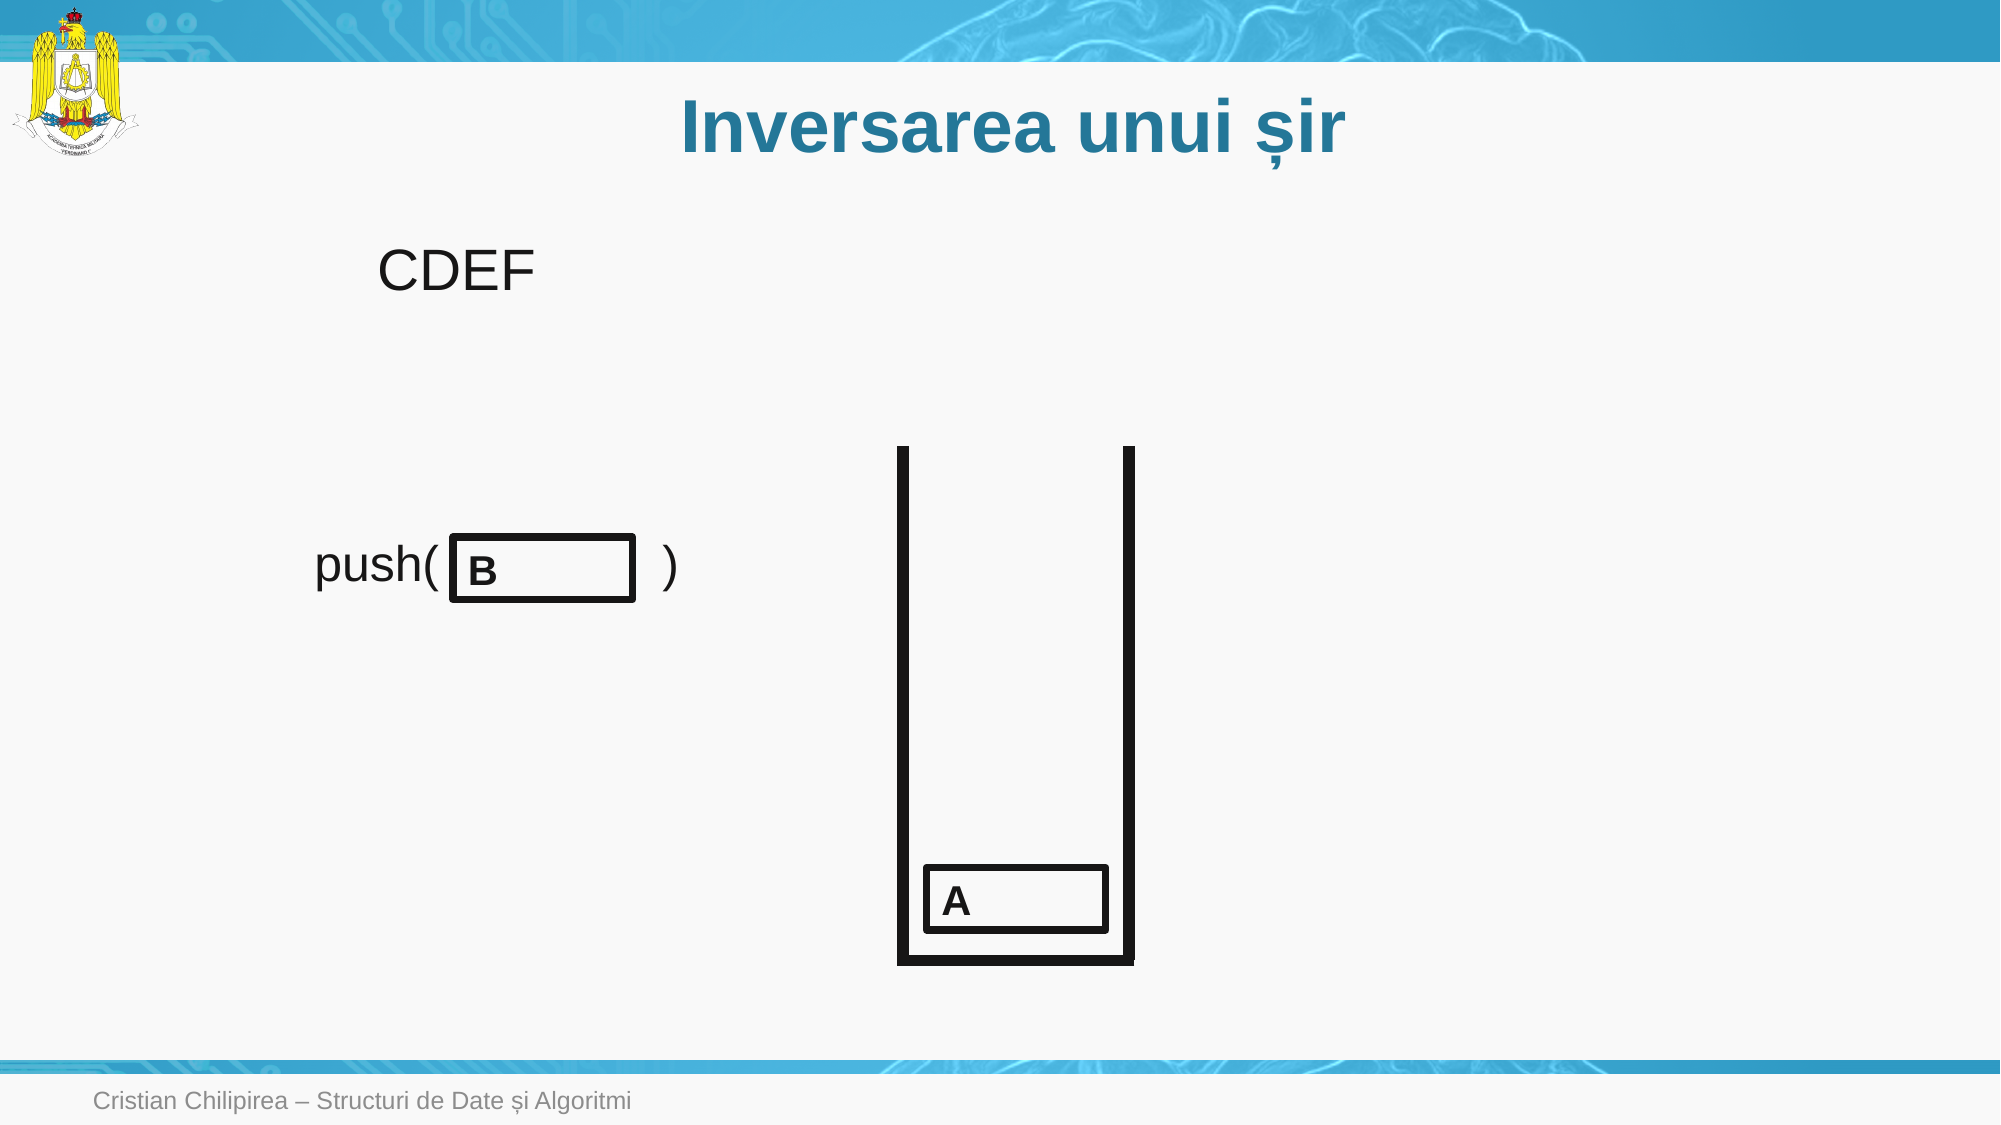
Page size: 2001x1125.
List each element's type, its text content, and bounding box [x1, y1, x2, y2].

picture [0, 0, 2000, 156]
text_box CDEF [362, 224, 551, 309]
text_box push( ) [299, 523, 696, 599]
title Inversarea unui șir [150, 76, 1876, 180]
footer Cristian Chilipirea – Structuri de Date și Algoritmi [77, 1073, 1338, 1125]
picture [0, 1060, 2000, 1074]
text_box A [926, 867, 1106, 930]
text_box B [452, 537, 633, 600]
